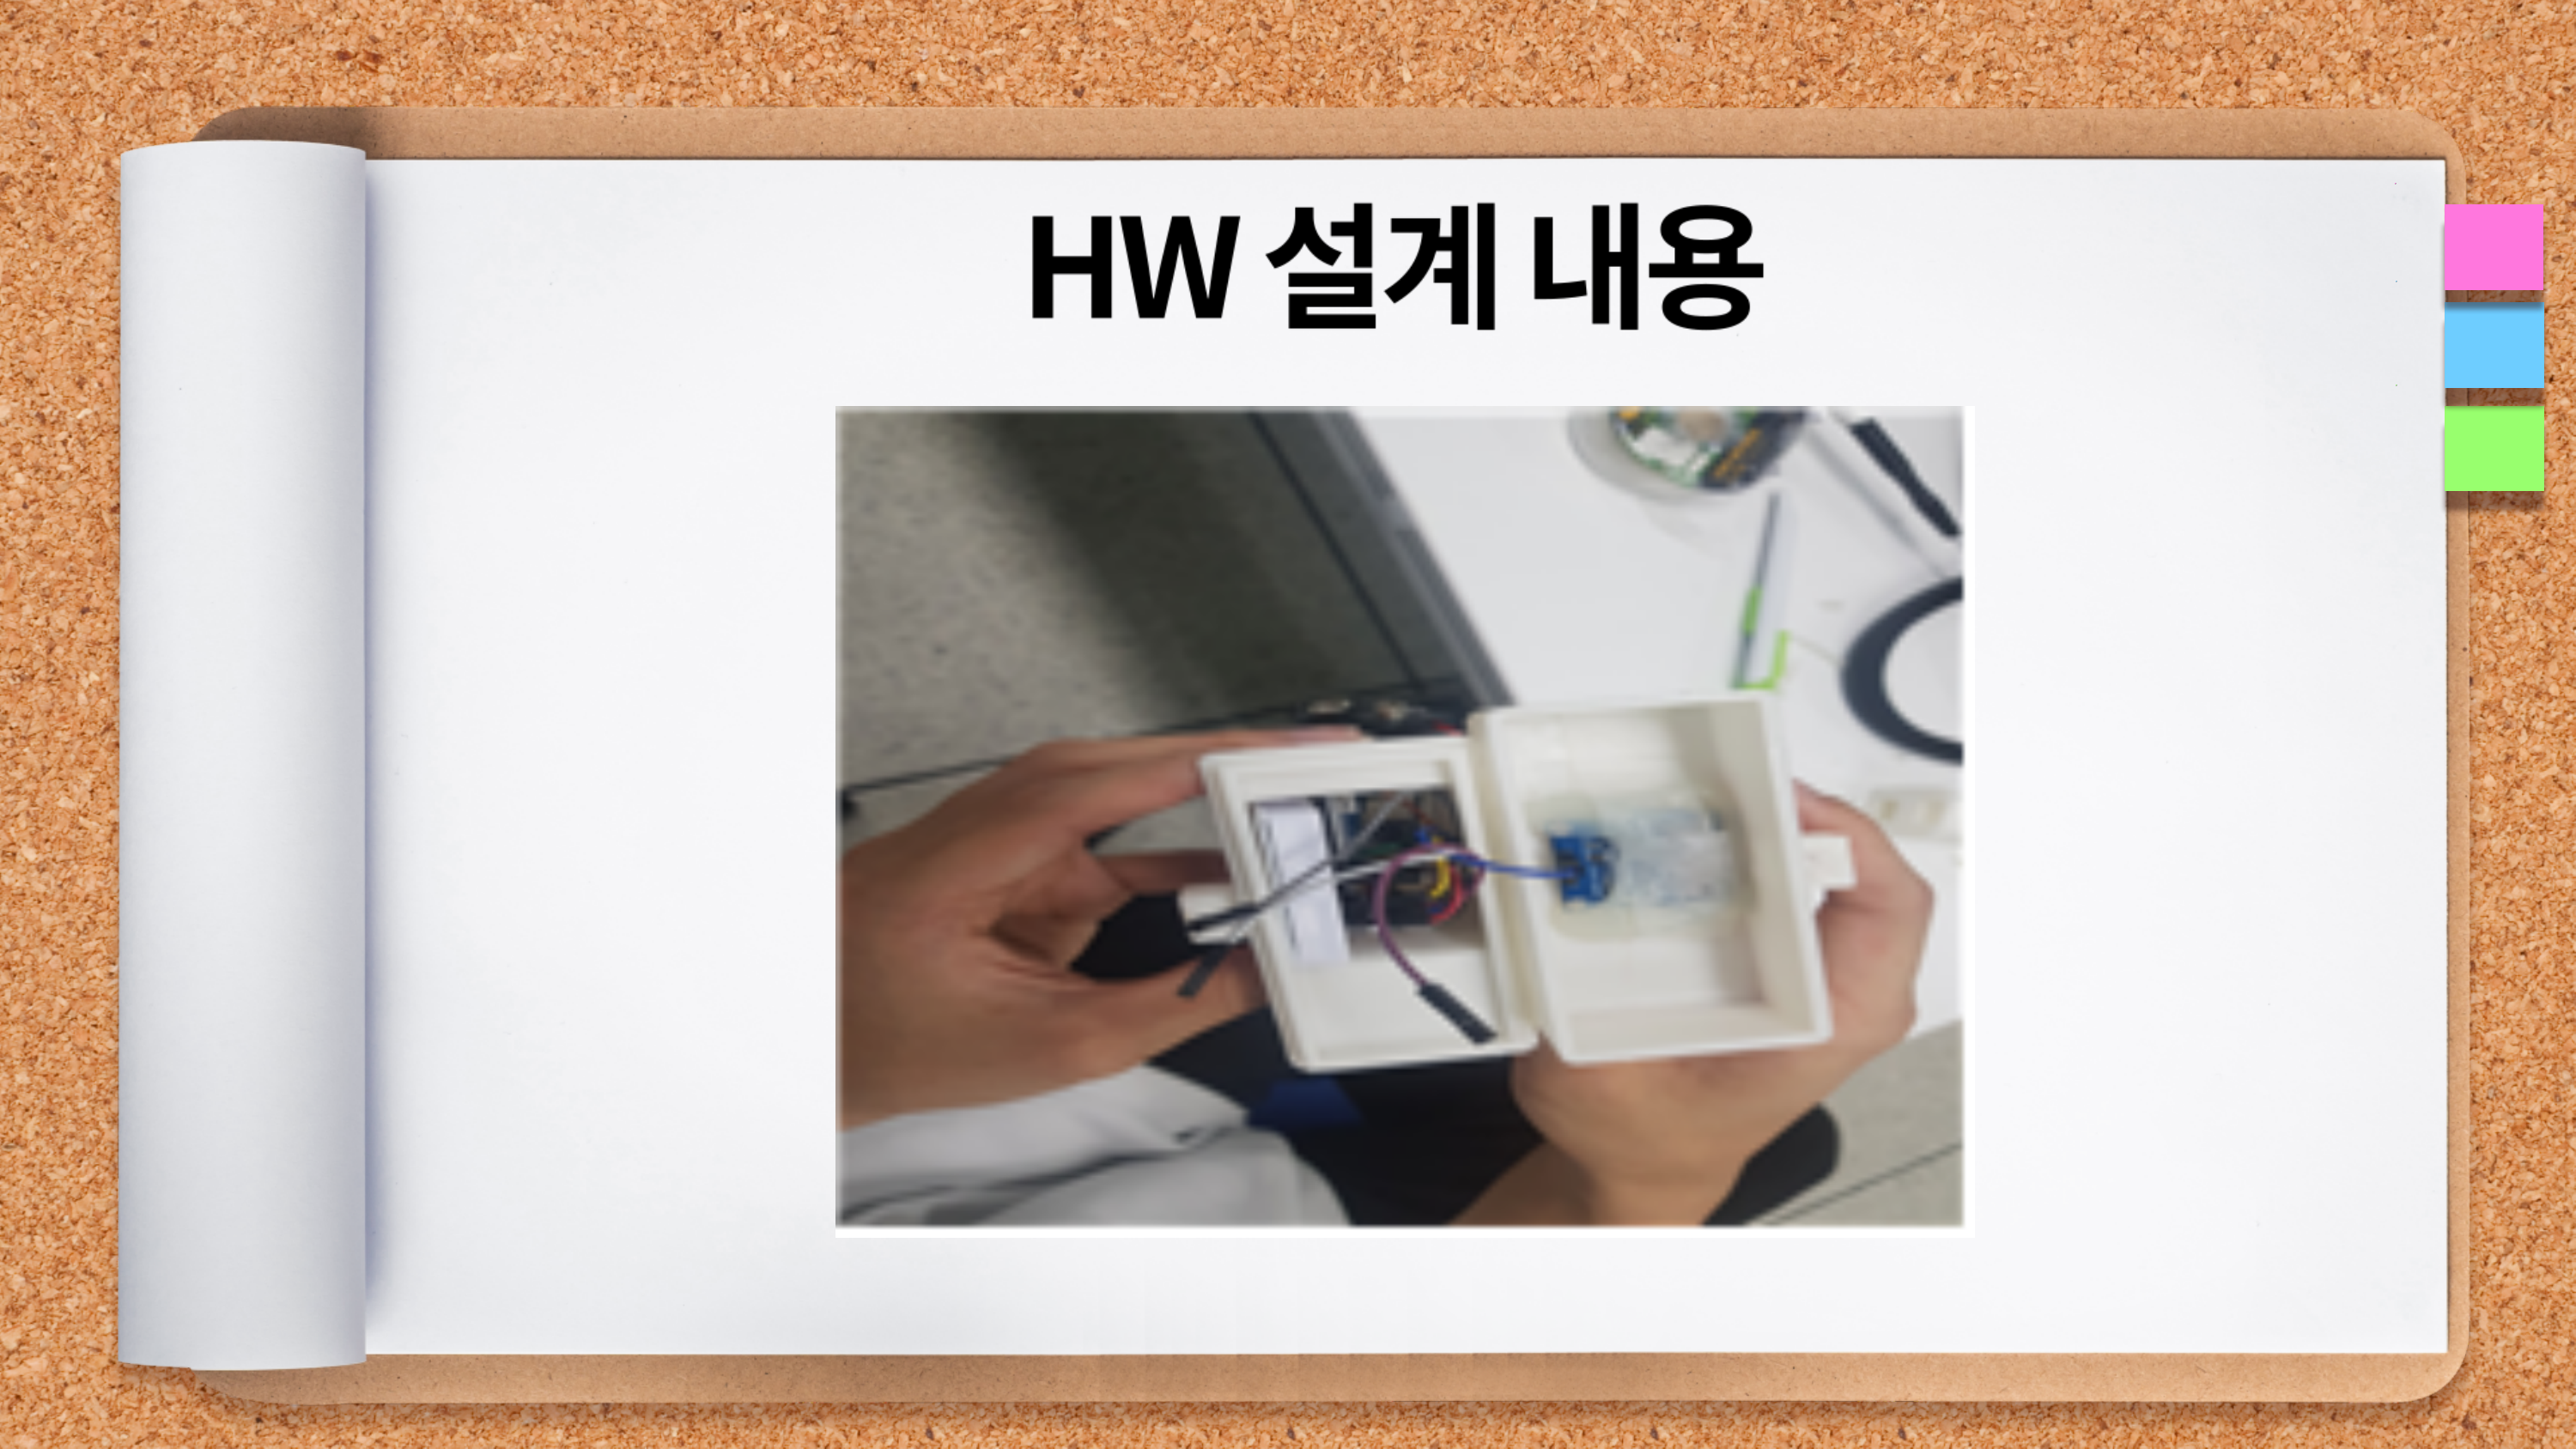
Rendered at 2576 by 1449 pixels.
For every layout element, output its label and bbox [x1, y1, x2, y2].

text_box [835, 406, 1975, 1238]
picture [1000, 143, 1833, 393]
text_box [2445, 406, 2544, 492]
text_box [0, 0, 2576, 1449]
text_box [2444, 204, 2544, 290]
text_box [2445, 302, 2544, 388]
text_box [81, 73, 2495, 1428]
